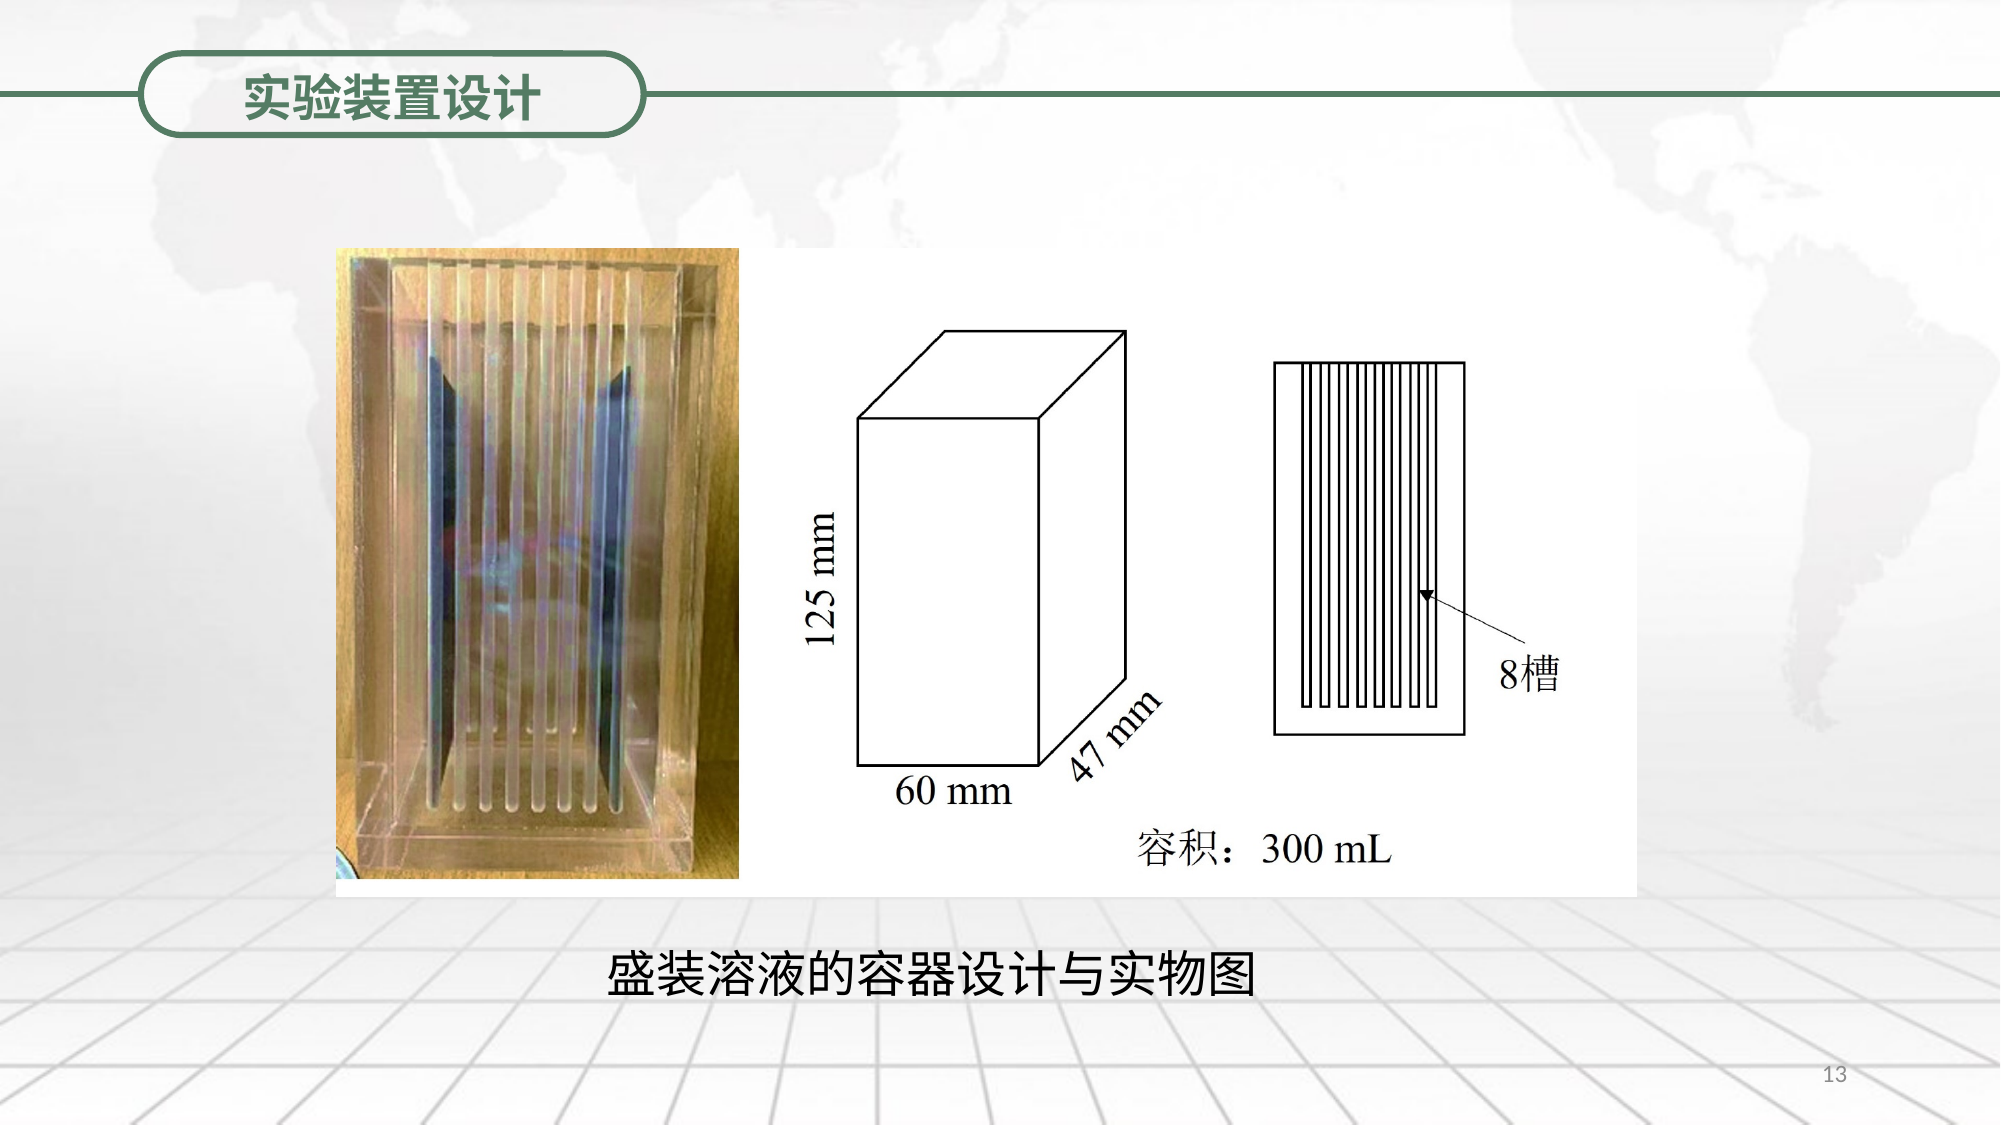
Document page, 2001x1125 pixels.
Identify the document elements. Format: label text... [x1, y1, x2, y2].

text_box [139, 52, 645, 137]
text_box 实验装置设计 [227, 59, 558, 135]
text_box 盛装溶液的容器设计与实物图 [592, 934, 1289, 1010]
slide_number 13 [1412, 1042, 1863, 1103]
picture [0, 0, 2001, 1125]
